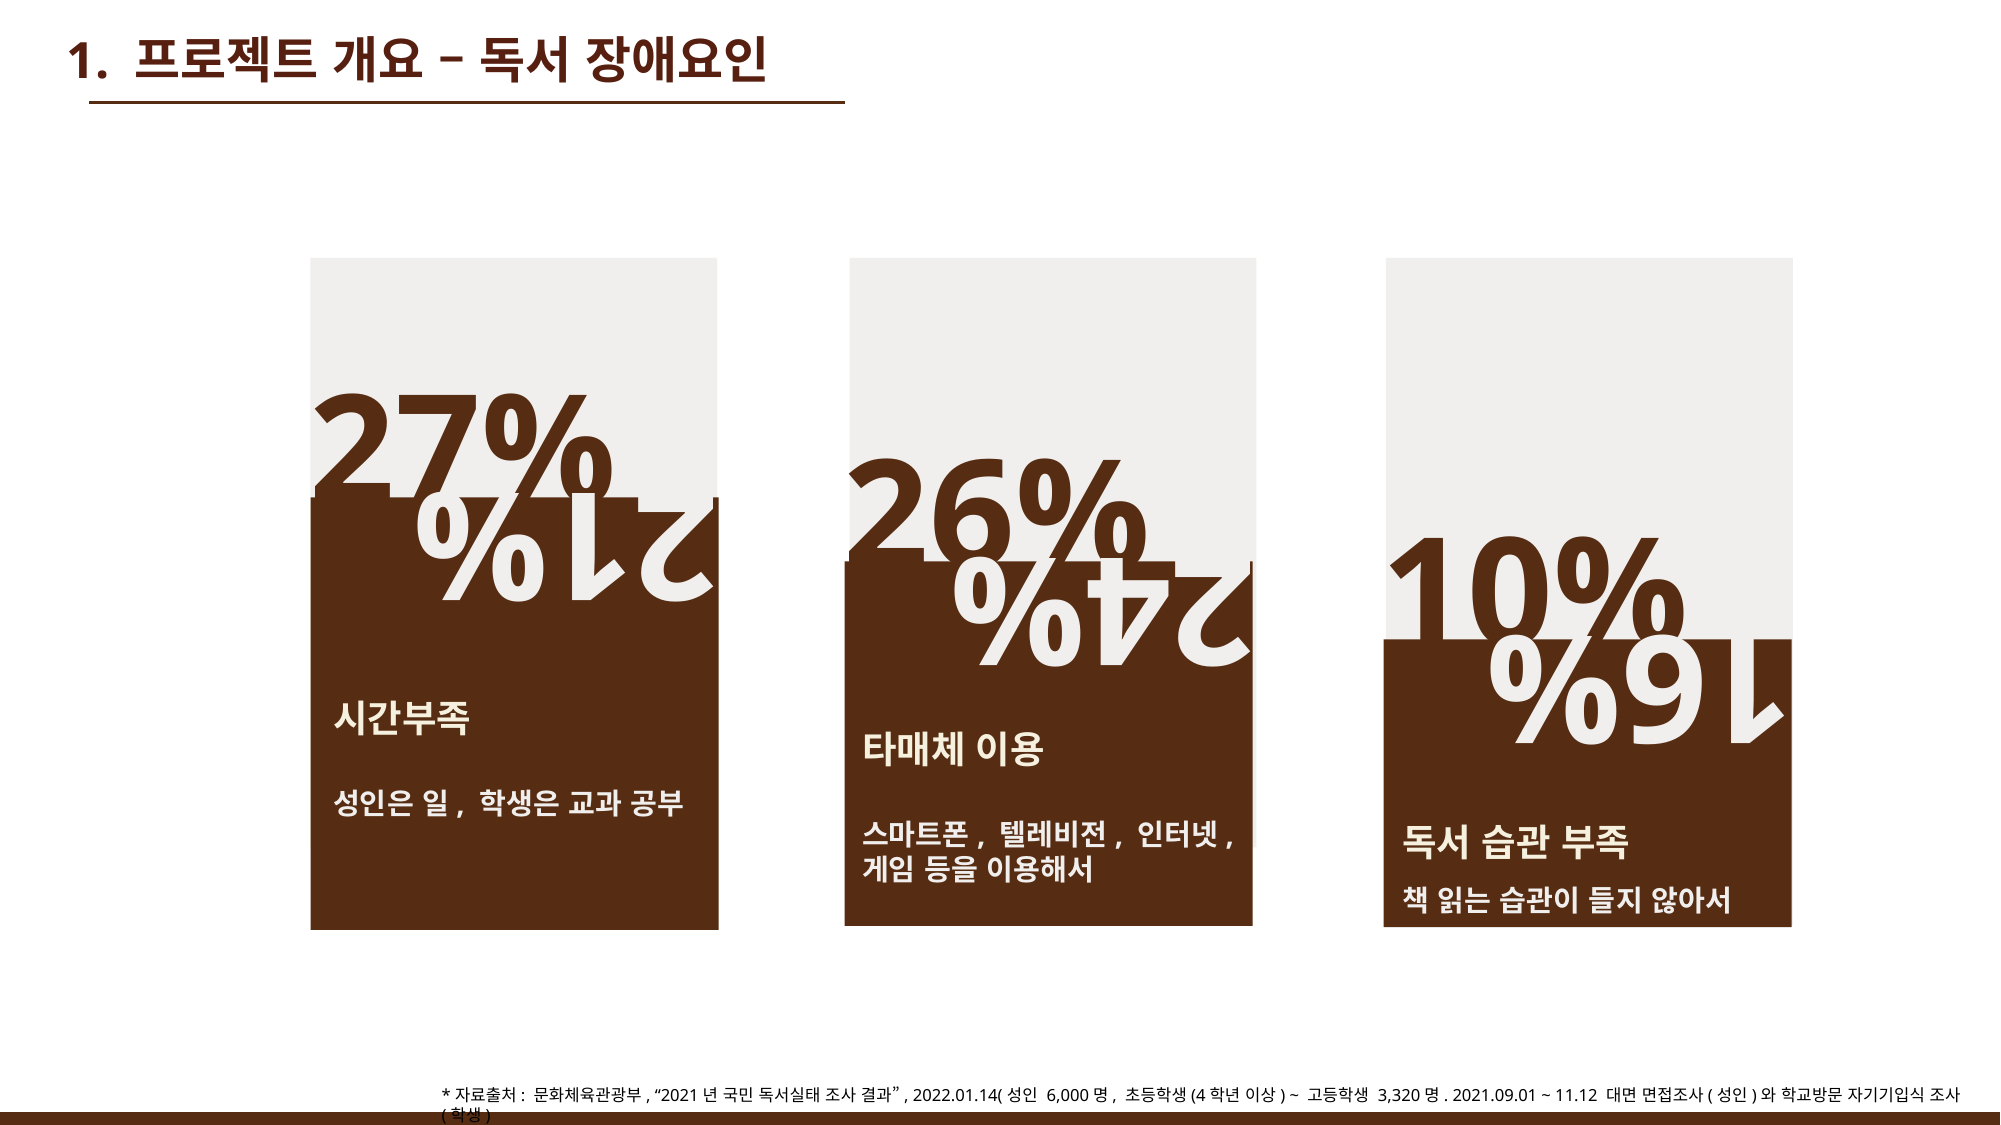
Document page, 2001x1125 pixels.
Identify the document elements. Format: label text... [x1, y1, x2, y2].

text_box [0, 1111, 427, 1125]
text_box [829, 257, 1271, 926]
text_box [295, 257, 735, 930]
text_box *자료출처: 문화체육관광부, “2021년 국민 독서실태 조사 결과”, 2022.01.14(성인 6,000명, 초등학생(4학년 이상) ~ 고등학생 3,320명. 2021.09.01 ~ 11.12 대면 면접조사(성인)와 학교방문 자기기입식 조사(학생) [427, 1076, 2000, 1125]
title 1. 프로젝트 개요 – 독서 장애요인 [51, 4, 890, 122]
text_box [1366, 257, 1808, 928]
